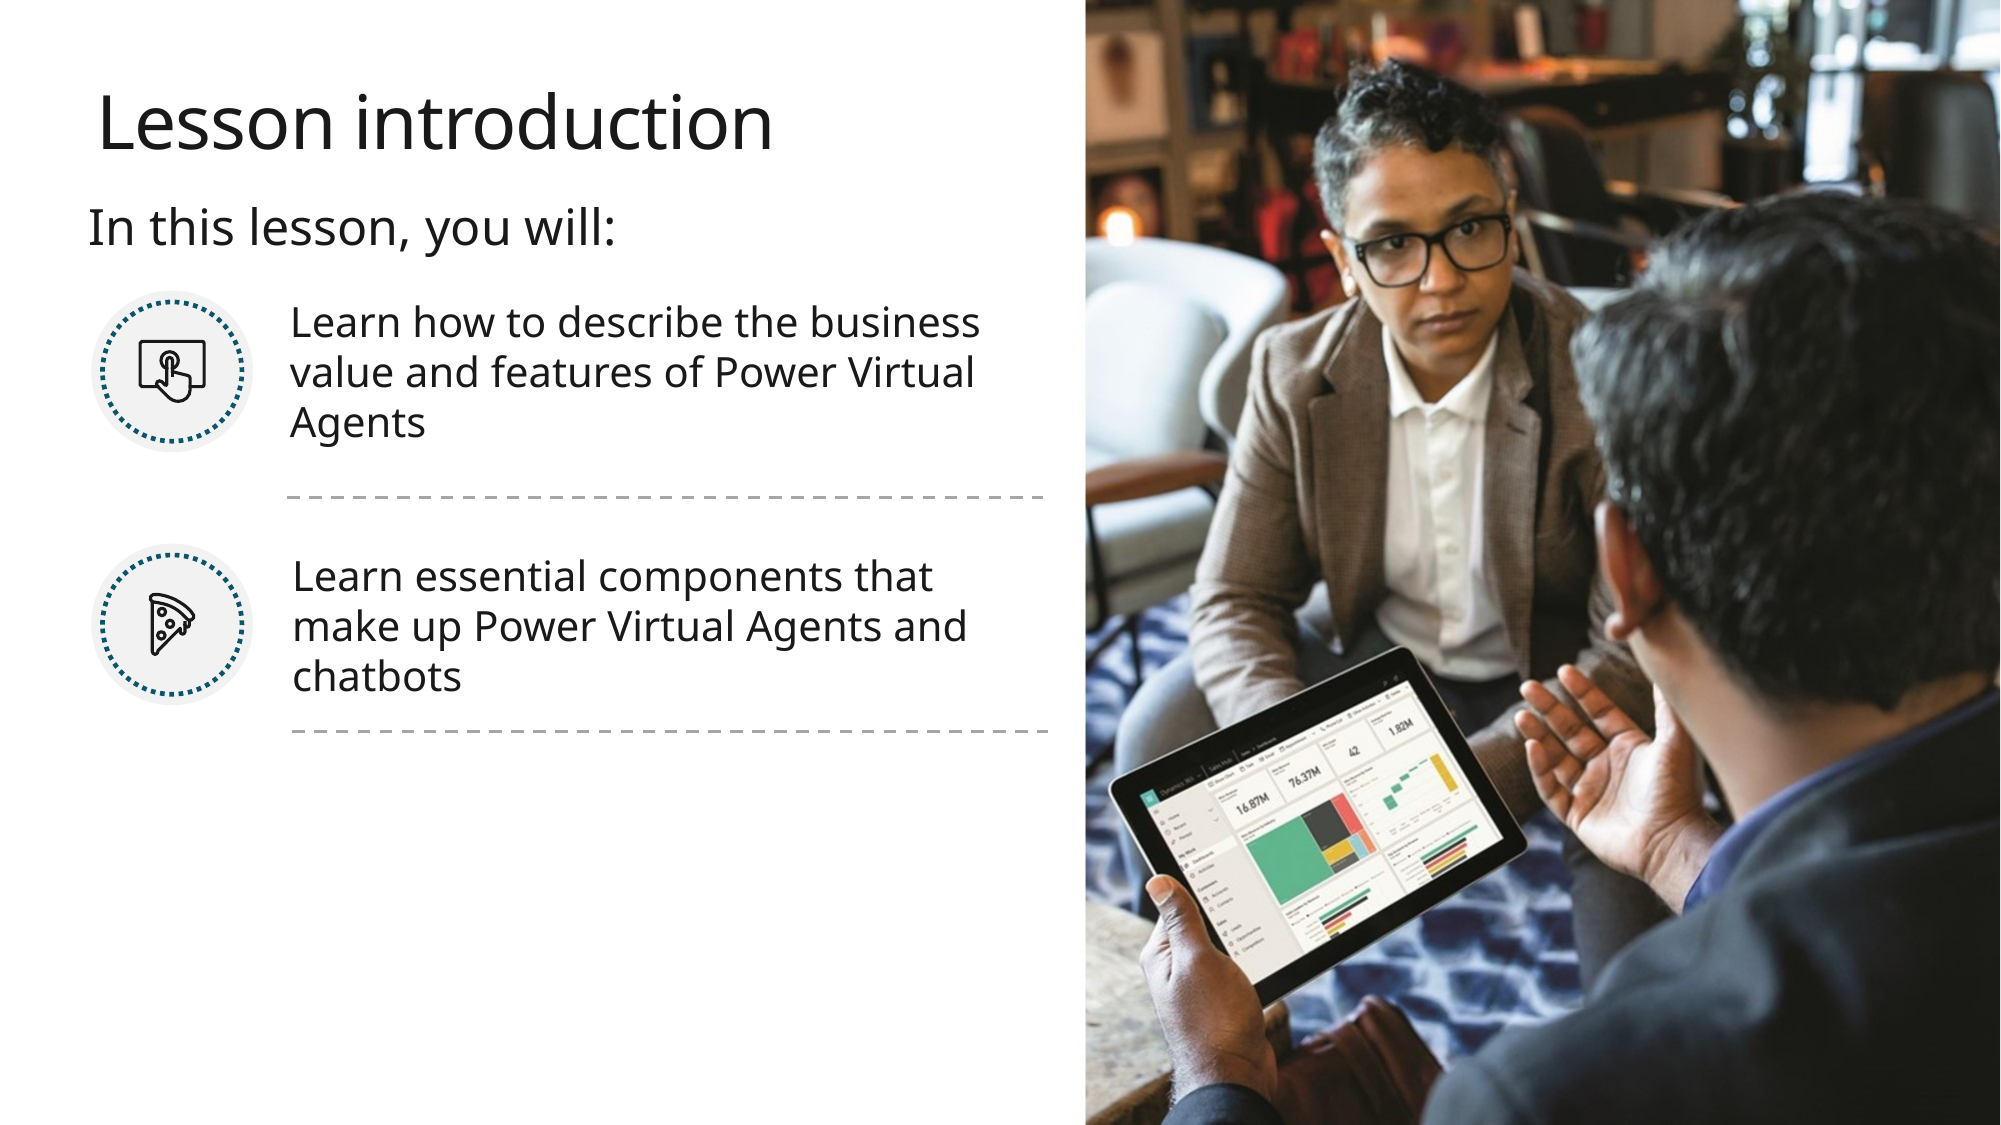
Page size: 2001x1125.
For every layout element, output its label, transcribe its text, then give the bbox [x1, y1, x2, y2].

text_box In this lesson, you will: [88, 195, 618, 256]
picture [0, 0, 2001, 1125]
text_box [90, 543, 254, 706]
text_box Learn how to describe the business value and features of Power Virtual Agents [289, 296, 1024, 447]
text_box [90, 290, 254, 453]
text_box Learn essential components that make up Power Virtual Agents and chatbots [292, 549, 1027, 700]
title Lesson introduction [96, 75, 1067, 166]
